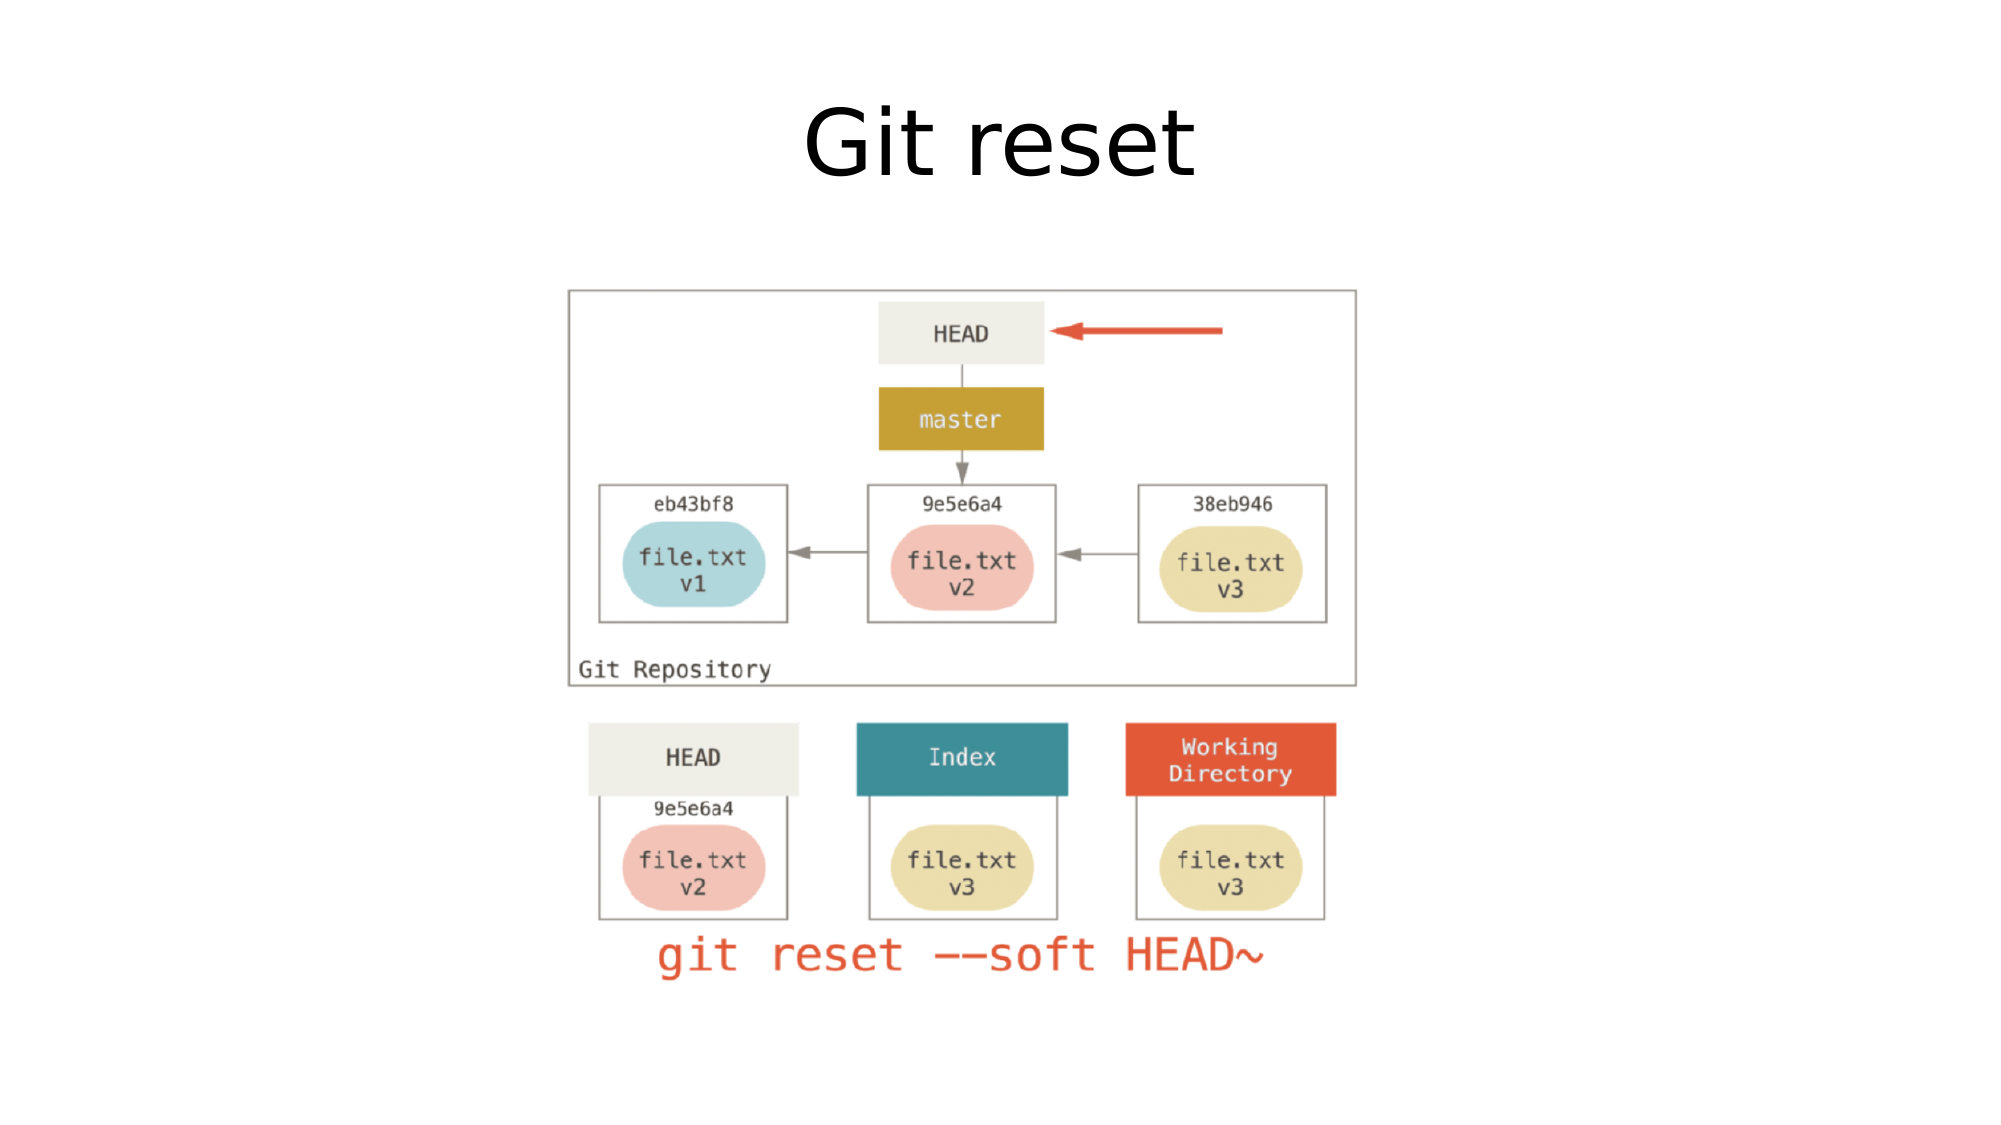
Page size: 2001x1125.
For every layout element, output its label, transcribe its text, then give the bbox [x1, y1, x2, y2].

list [372, 262, 1628, 1005]
title Git reset [99, 44, 1901, 233]
